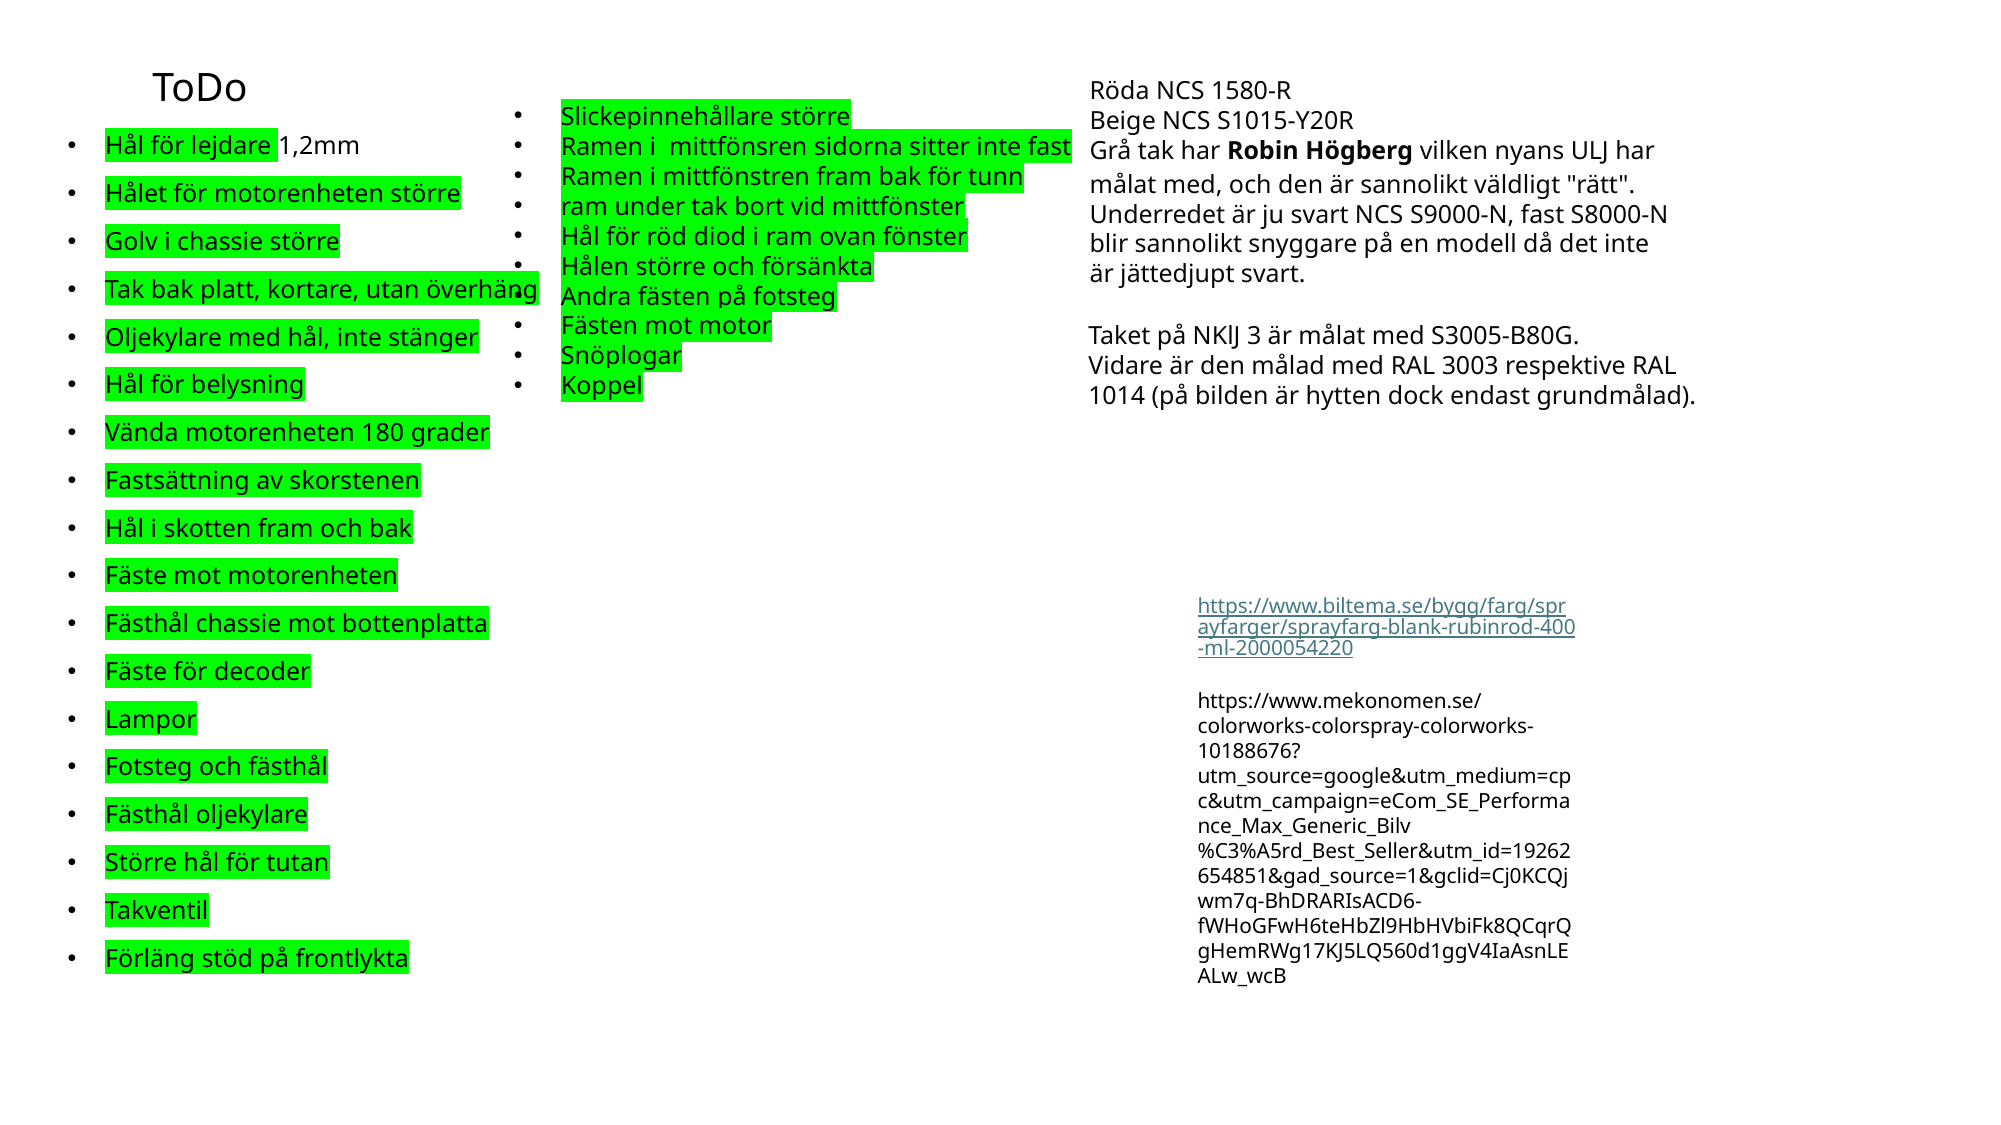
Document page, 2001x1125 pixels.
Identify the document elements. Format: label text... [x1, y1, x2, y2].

text_box https://www.biltema.se/bygg/farg/sprayfarger/sprayfarg-blank-rubinrod-400-ml-2000054220 https://www.mekonomen.se/colorworks-colorspray-colorworks-10188676?utm_source=google&utm_medium=cpc&utm_campaign=eCom_SE_Performance_Max_Generic_Bilv%C3%A5rd_Best_Seller&utm_id=19262654851&gad_source=1&gclid=Cj0KCQjwm7q-BhDRARIsACD6-fWHoGFwH6teHbZl9HbHVbiFk8QCqrQgHemRWg17KJ5LQ560d1ggV4IaAsnLEALw_wcB [1182, 585, 1592, 979]
text_box Röda NCS 1580-R Beige NCS S1015-Y20R Grå tak har Robin Högberg vilken nyans ULJ har målat med, och den är sannolikt väldligt "rätt". Underredet är ju svart NCS S9000-N, fast S8000-N blir sannolikt snyggare på en modell då det inte är jättedjupt svart. [1074, 66, 1696, 296]
text_box Taket på NKlJ 3 är målat med S3005-B80G. Vidare är den målad med RAL 3003 respektive RAL 1014 (på bilden är hytten dock endast grundmålad). [1255, 311, 1753, 417]
title ToDo [137, 59, 1863, 118]
list Hål för lejdare 1,2mm Hålet för motorenheten större Golv i chassie större Tak bak platt, kortare, utan överhäng Oljekylare med hål, inte stänger Hål för belysning Vända motorenheten 180 grader Fastsättning av skorstenen Hål i skotten fram och bak Fäste mot motorenheten Fästhål chassie mot bottenplatta Fäste för decoder Lampor Fotsteg och fästhål Fästhål oljekylare Större hål för tutan Takventil Förläng stöd på frontlykta [52, 125, 665, 1053]
text_box Slickepinnehållare större Ramen i mittfönsren sidorna sitter inte fast Ramen i mittfönstren fram bak för tunn ram under tak bort vid mittfönster Hål för röd diod i ram ovan fönster Hålen större och försänkta Andra fästen på fotsteg Fästen mot motor Snöplogar Koppel [499, 92, 1255, 437]
